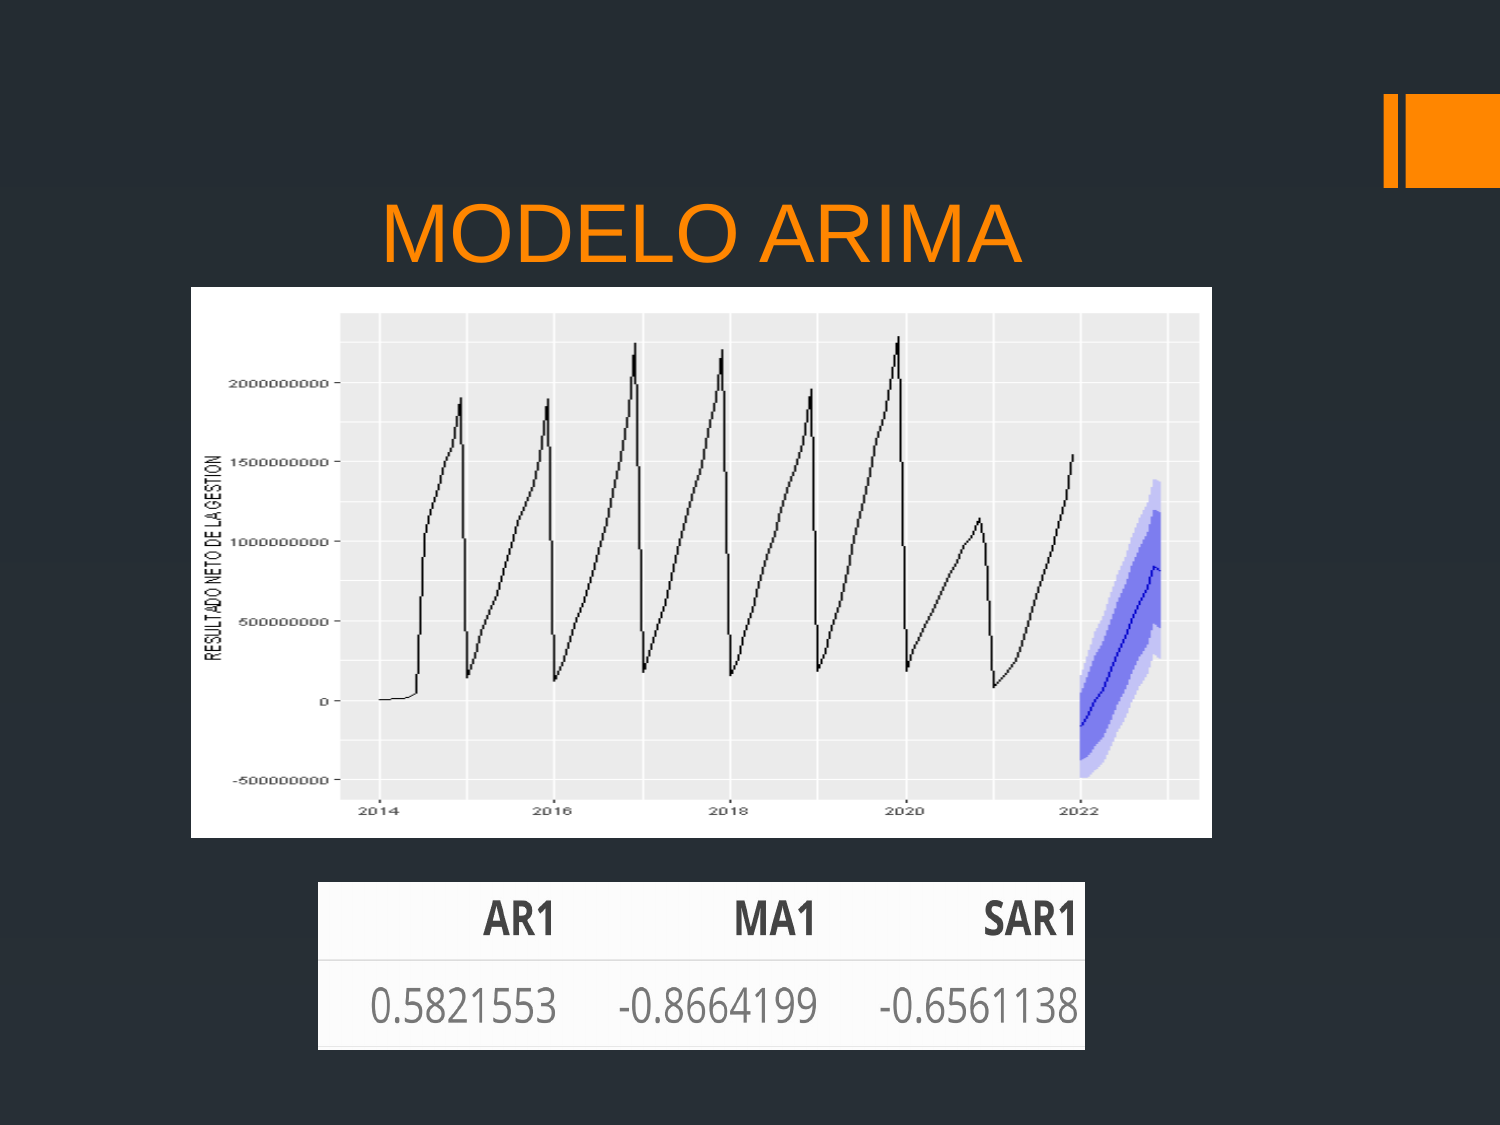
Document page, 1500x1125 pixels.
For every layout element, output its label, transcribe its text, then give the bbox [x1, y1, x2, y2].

picture [191, 287, 1212, 838]
picture [318, 882, 1086, 1051]
title MODELO ARIMA [43, 66, 1360, 287]
